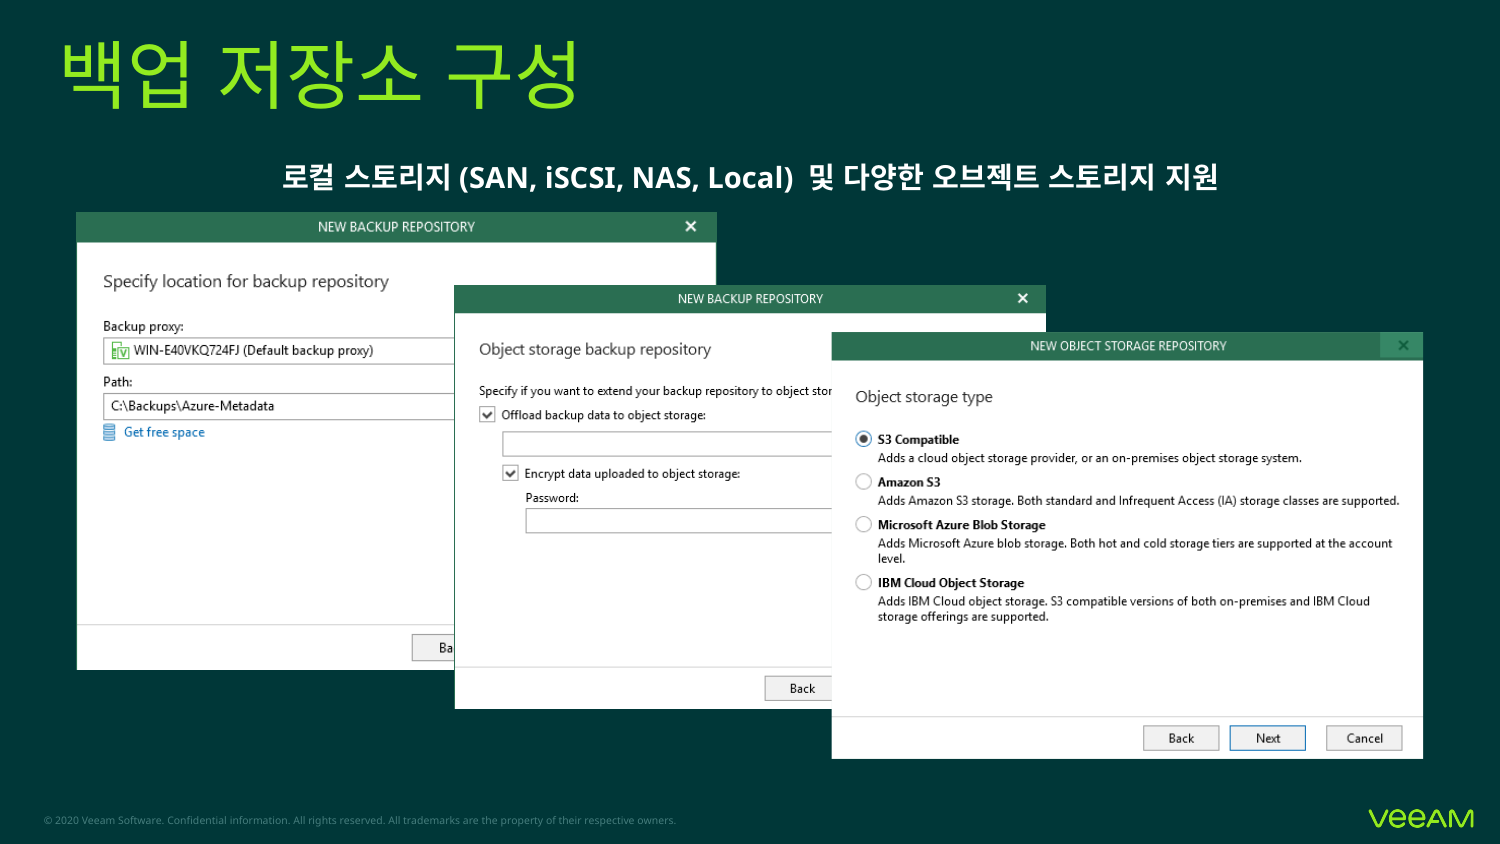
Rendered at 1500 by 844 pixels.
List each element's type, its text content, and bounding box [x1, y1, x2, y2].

title 백업 저장소 구성 [59, 28, 1432, 119]
text_box 로컬 스토리지(SAN, iSCSI, NAS, Local) 및 다양한 오브젝트 스토리지 지원 [75, 140, 1426, 213]
picture [76, 211, 1424, 759]
picture [1368, 809, 1474, 828]
